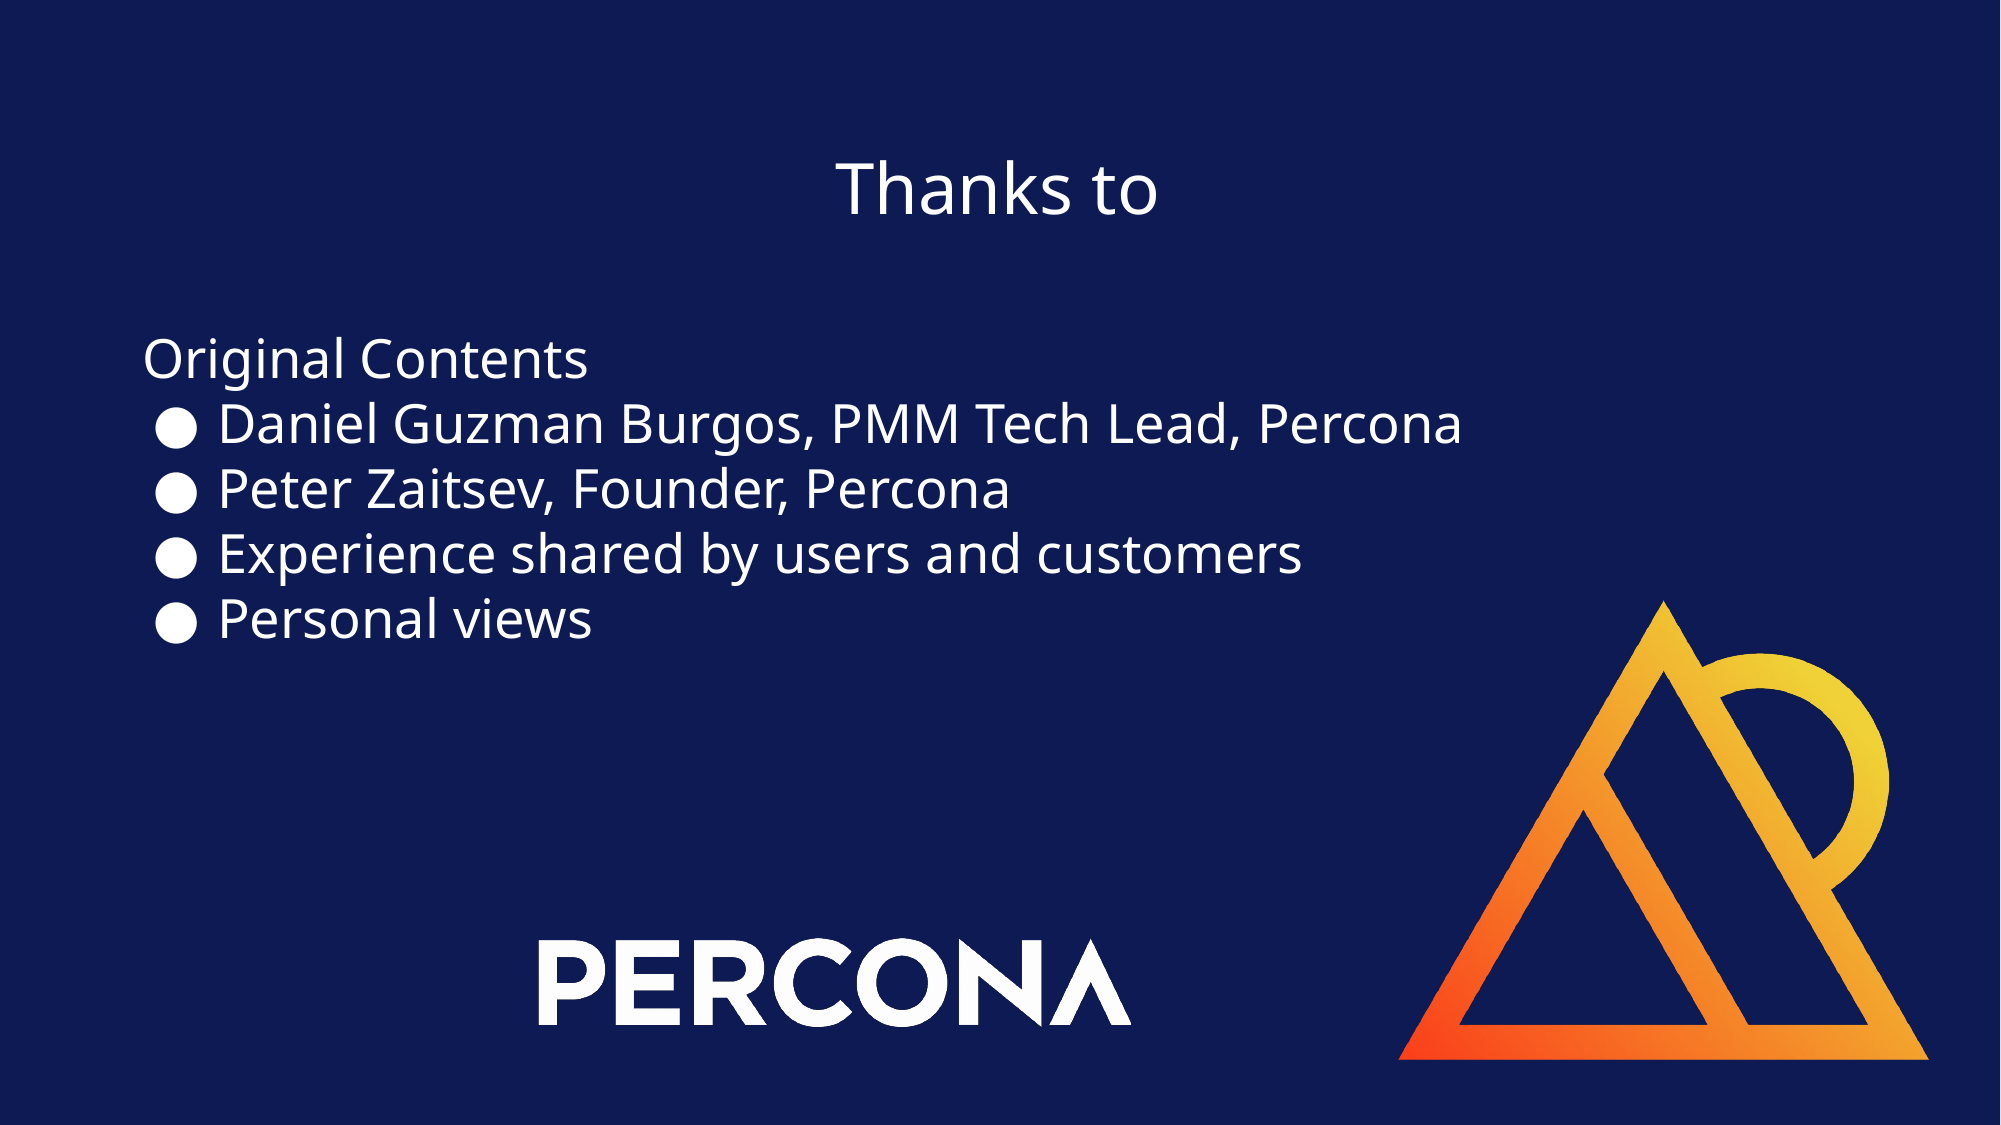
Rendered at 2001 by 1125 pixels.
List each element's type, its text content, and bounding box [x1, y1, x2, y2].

title Thanks to [179, 120, 1835, 262]
text_box Original Contents Daniel Guzman Burgos, PMM Tech Lead, Percona Peter Zaitsev, Founder, Percona Experience shared by users and customers Personal views [127, 309, 1880, 664]
picture [529, 938, 1132, 1027]
picture [1397, 599, 1930, 1061]
